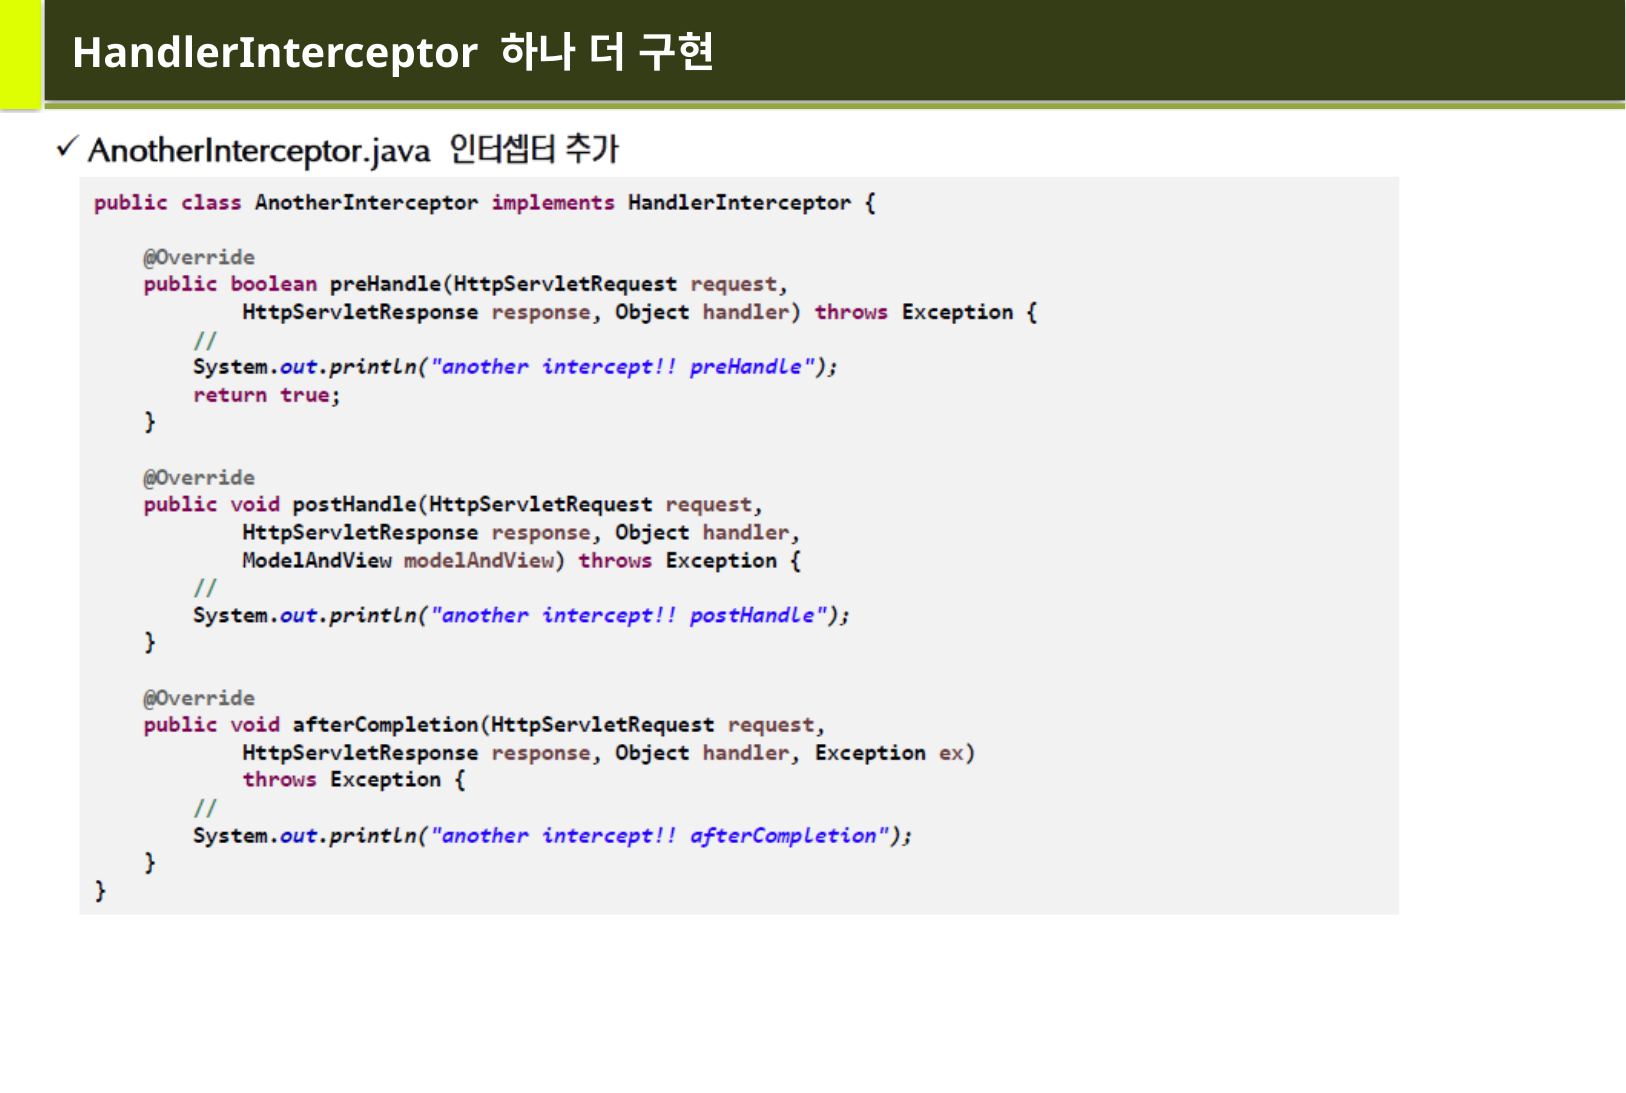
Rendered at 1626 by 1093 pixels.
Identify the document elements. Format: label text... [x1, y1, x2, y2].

picture [0, 113, 1625, 930]
title HandlerInterceptor 하나 더 구현 [56, 0, 1604, 103]
